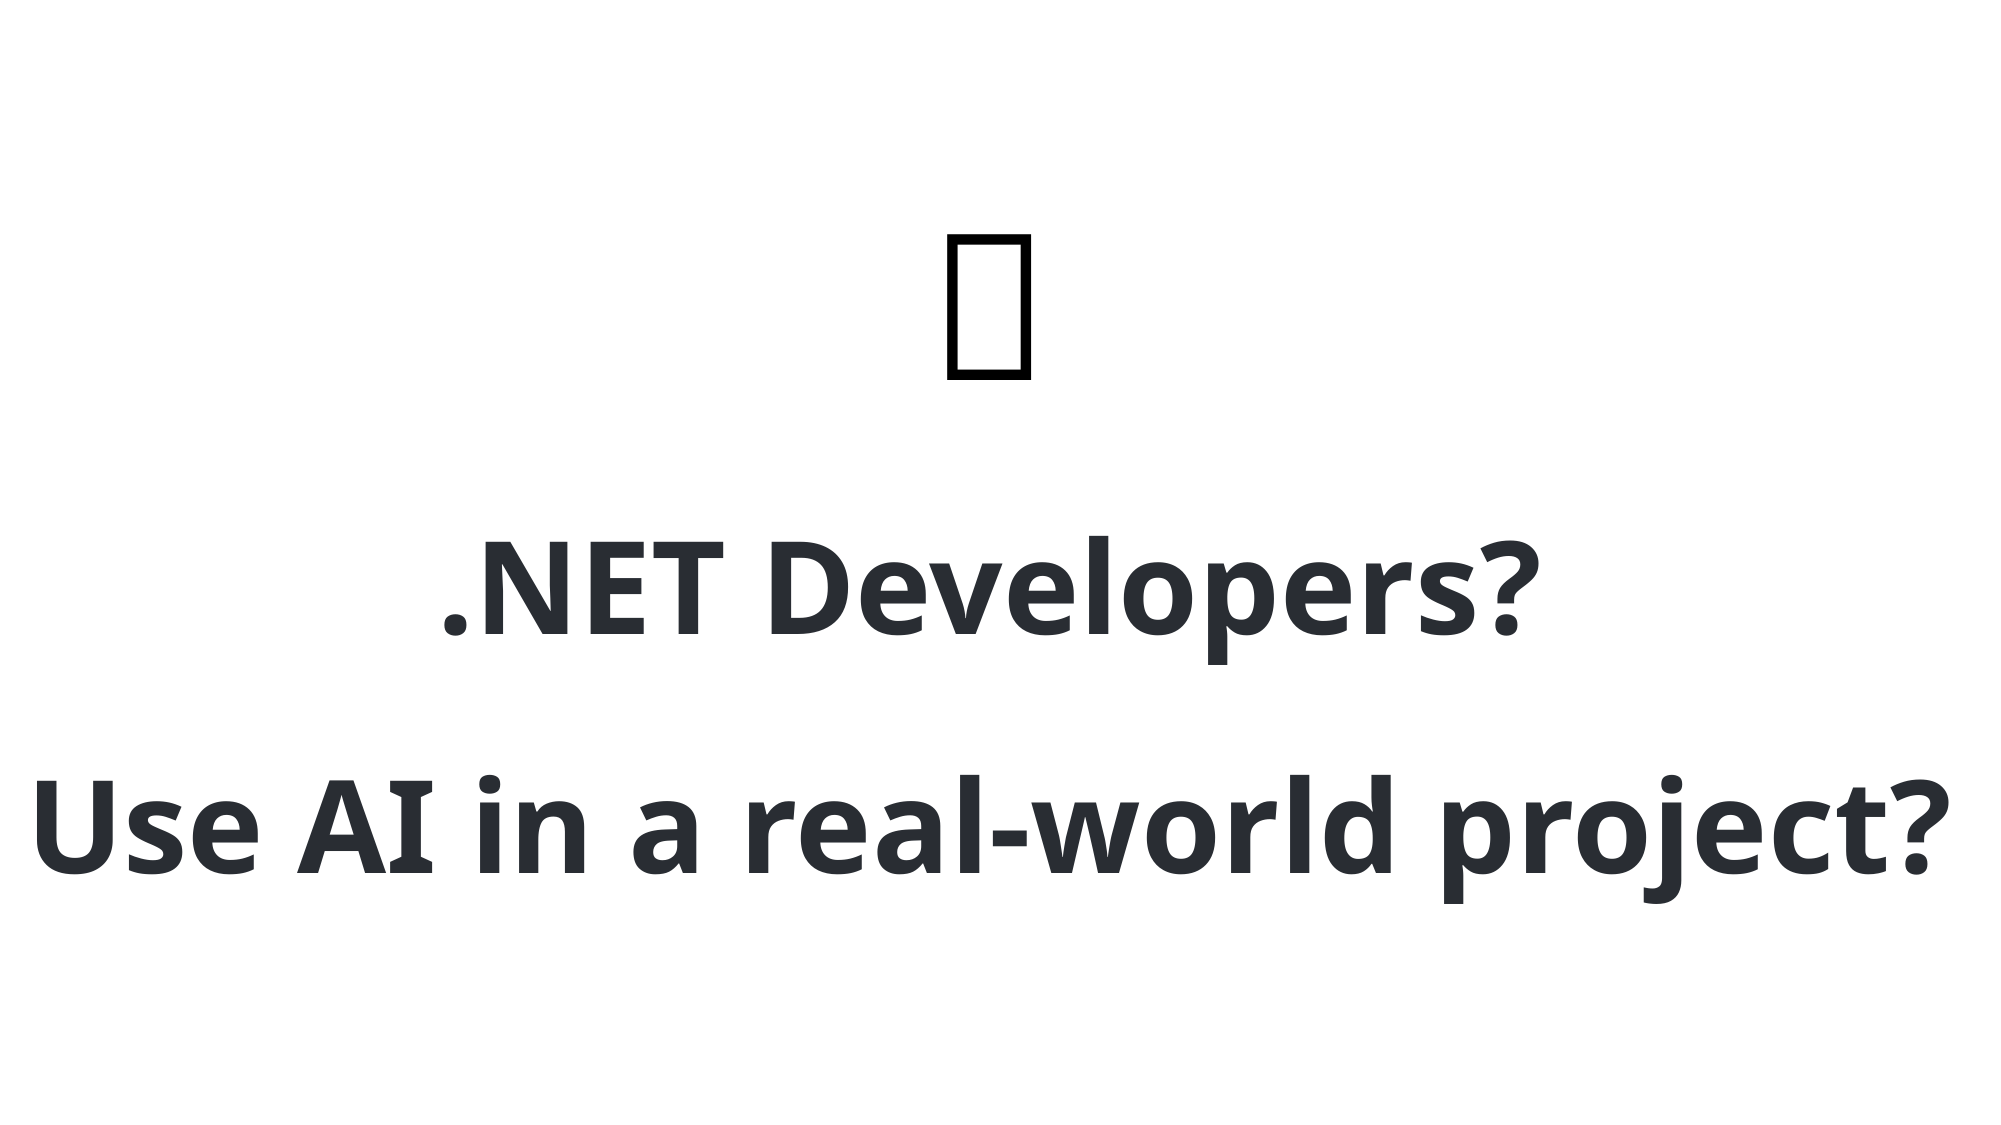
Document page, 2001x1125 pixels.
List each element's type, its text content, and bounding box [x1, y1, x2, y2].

text_box 🙌 .NET Developers? Use AI in a real-world project? [0, 0, 1981, 1105]
